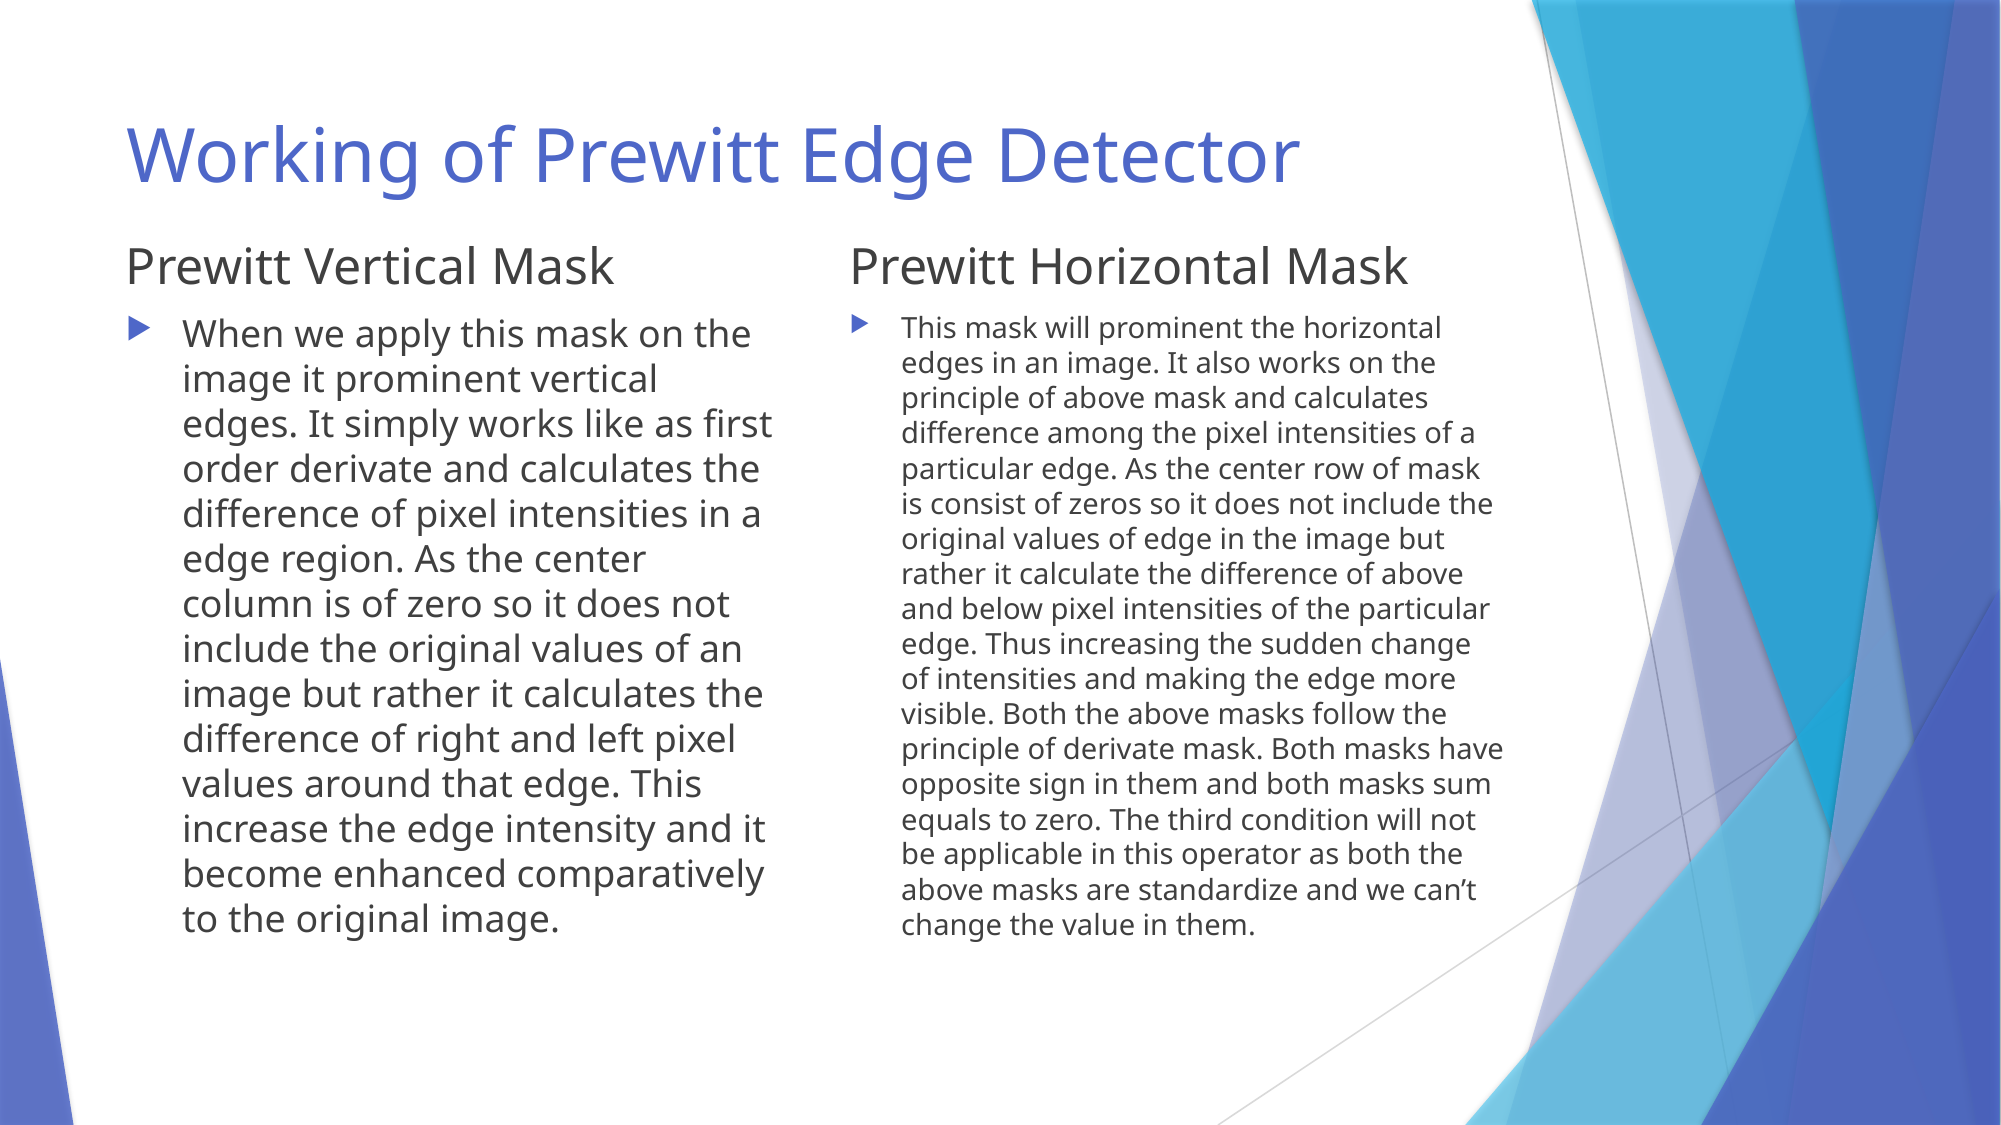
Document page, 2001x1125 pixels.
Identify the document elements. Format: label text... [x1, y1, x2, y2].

list Prewitt Horizontal Mask [834, 207, 1522, 302]
title Working of Prewitt Edge Detector [111, 99, 1522, 317]
list Prewitt Vertical Mask [110, 207, 798, 302]
list This mask will prominent the horizontal edges in an image. It also works on the principle of above mask and calculates difference among the pixel intensities of a particular edge. As the center row of mask is consist of zeros so it does not include the original values of edge in the image but rather it calculate the difference of above and below pixel intensities of the particular edge. Thus increasing the sudden change of intensities and making the edge more visible. Both the above masks follow the principle of derivate mask. Both masks have opposite sign in them and both masks sum equals to zero. The third condition will not be applicable in this operator as both the above masks are standardize and we can’t change the value in them. [834, 302, 1522, 991]
list When we apply this mask on the image it prominent vertical edges. It simply works like as first order derivate and calculates the difference of pixel intensities in a edge region. As the center column is of zero so it does not include the original values of an image but rather it calculates the difference of right and left pixel values around that edge. This increase the edge intensity and it become enhanced comparatively to the original image. [110, 302, 798, 991]
